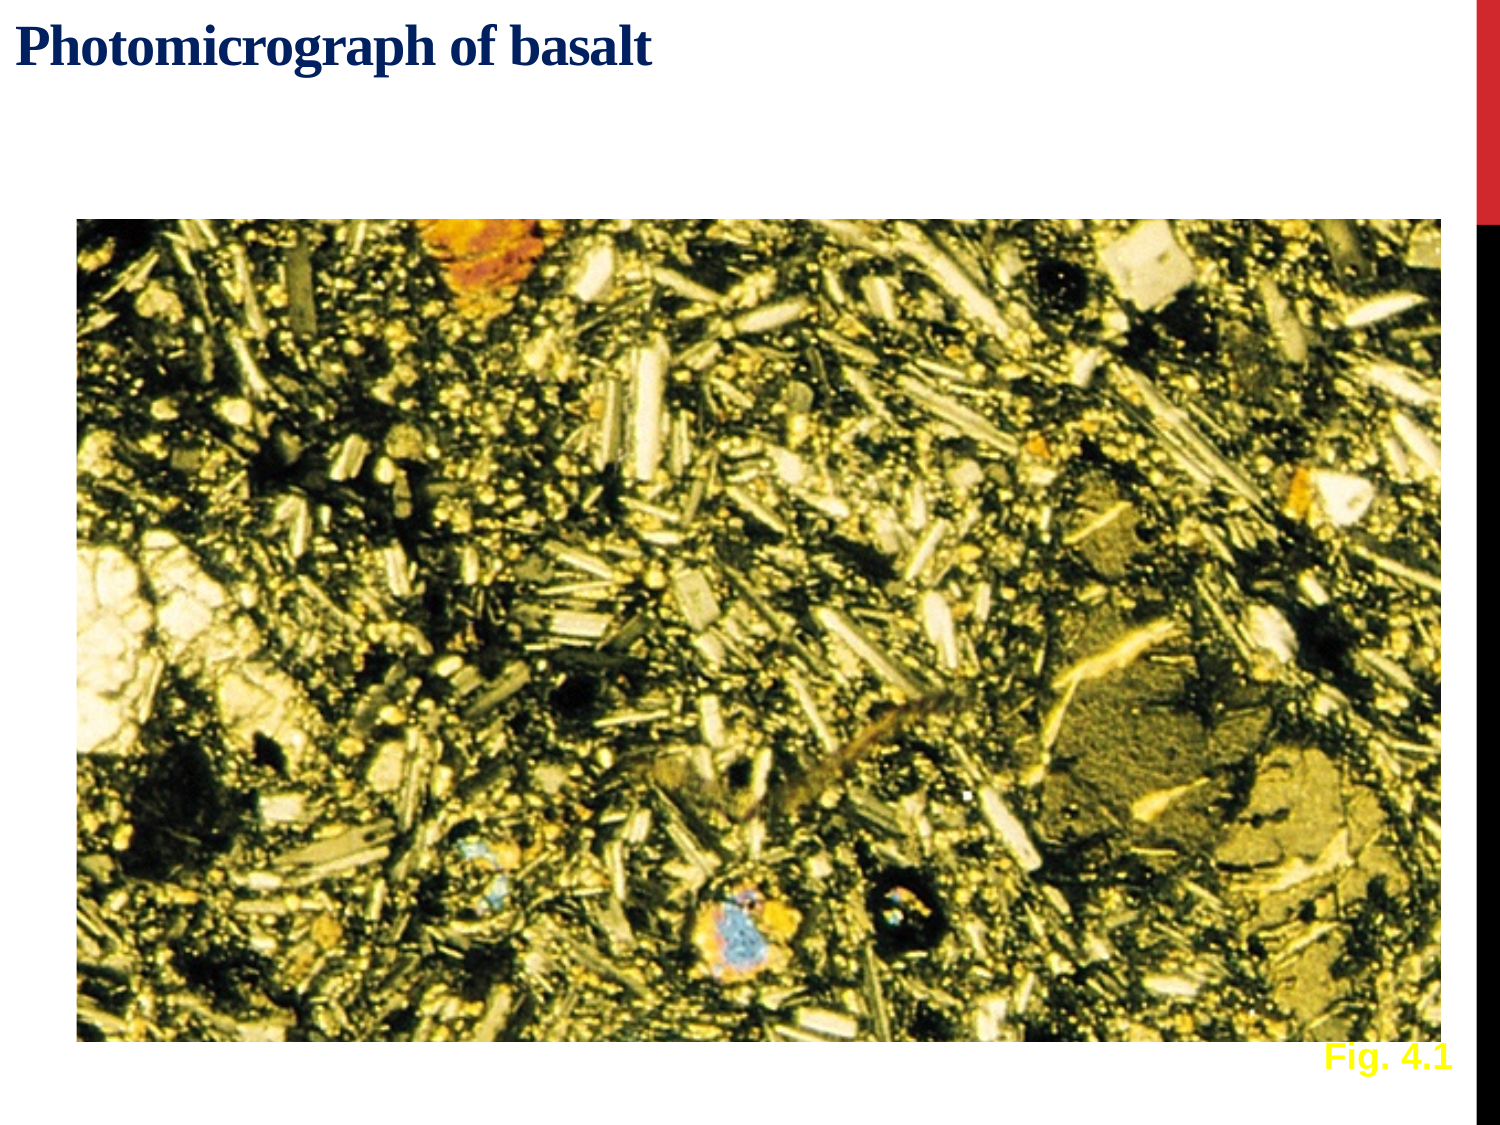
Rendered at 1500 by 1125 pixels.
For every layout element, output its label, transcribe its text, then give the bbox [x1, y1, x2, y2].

picture [76, 219, 1442, 1042]
title Photomicrograph of basalt [0, 0, 833, 86]
text_box Fig. 4.1 [1308, 1024, 1469, 1085]
